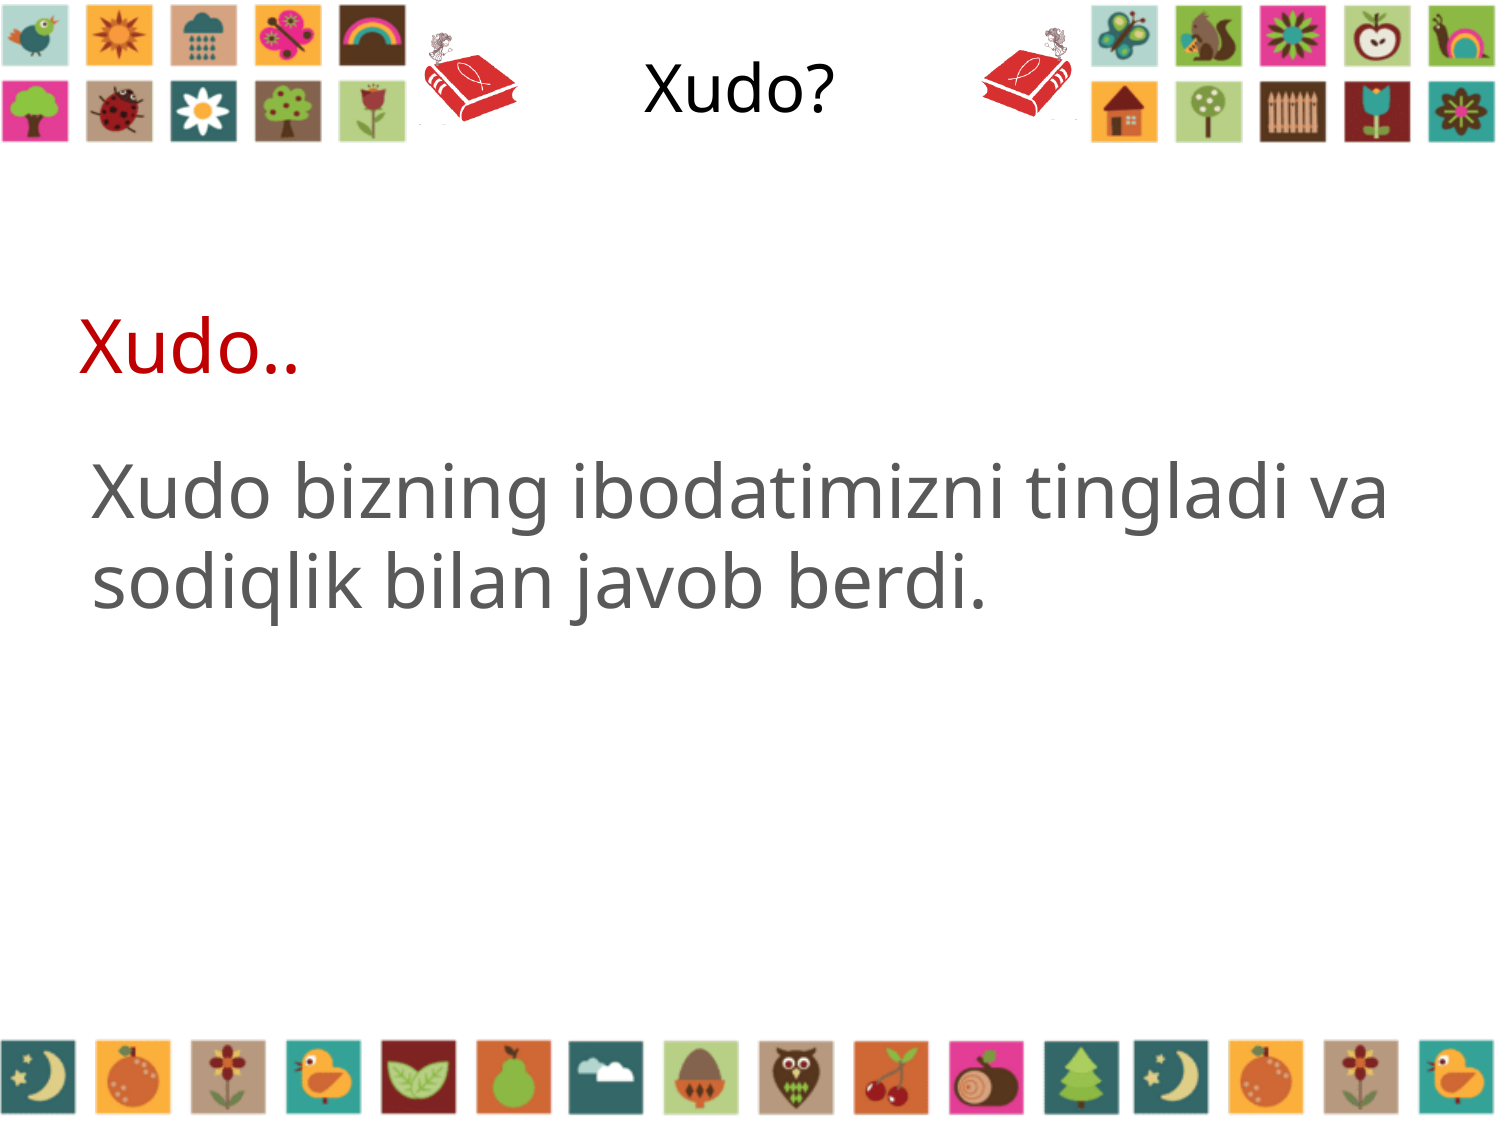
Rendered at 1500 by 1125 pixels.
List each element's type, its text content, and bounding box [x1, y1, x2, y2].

text_box Xudo bizning ibodatimizni tingladi va sodiqlik bilan javob berdi. [76, 436, 1424, 632]
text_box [0, 1028, 1500, 1118]
picture [0, 3, 550, 150]
text_box Xudo? [544, 38, 1078, 134]
text_box Xudo.. [64, 290, 1412, 396]
picture [950, 3, 1500, 150]
